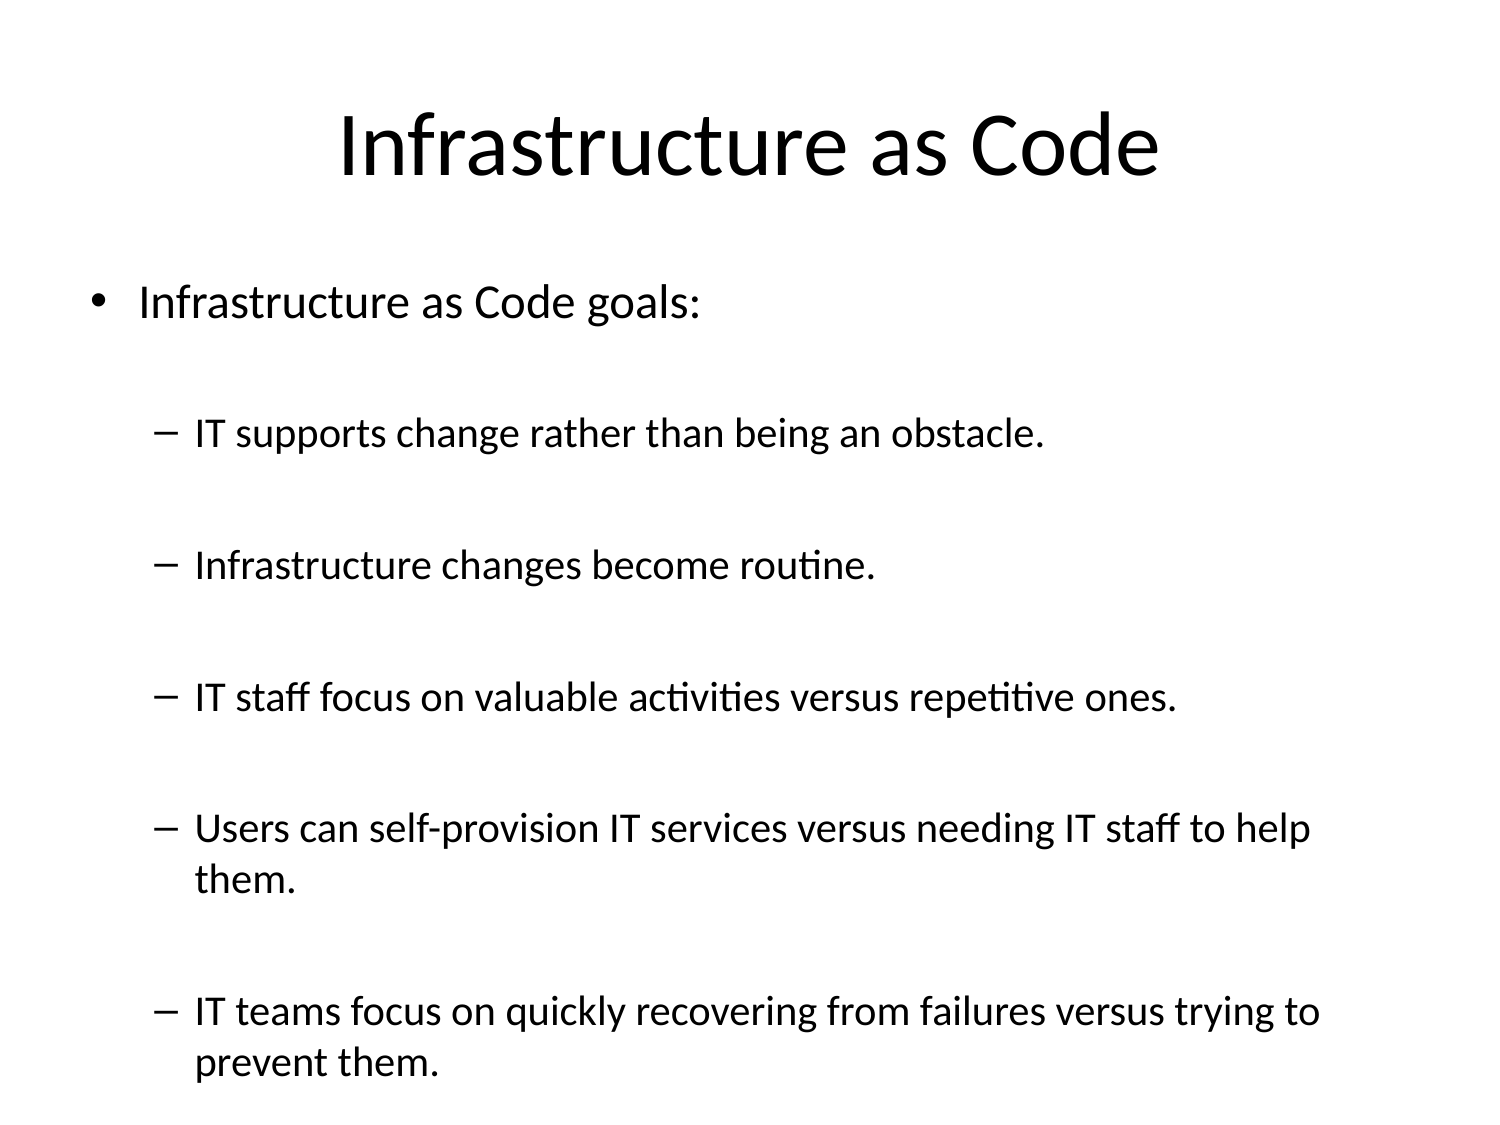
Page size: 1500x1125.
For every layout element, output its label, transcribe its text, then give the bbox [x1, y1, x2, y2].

list Infrastructure as Code goals: IT supports change rather than being an obstacle. Infrastructure changes become routine. IT staff focus on valuable activities versus repetitive ones. Users can self-provision IT services versus needing IT staff to help them. IT teams focus on quickly recovering from failures versus trying to prevent them. [75, 262, 1425, 1098]
title Infrastructure as Code [75, 45, 1425, 233]
